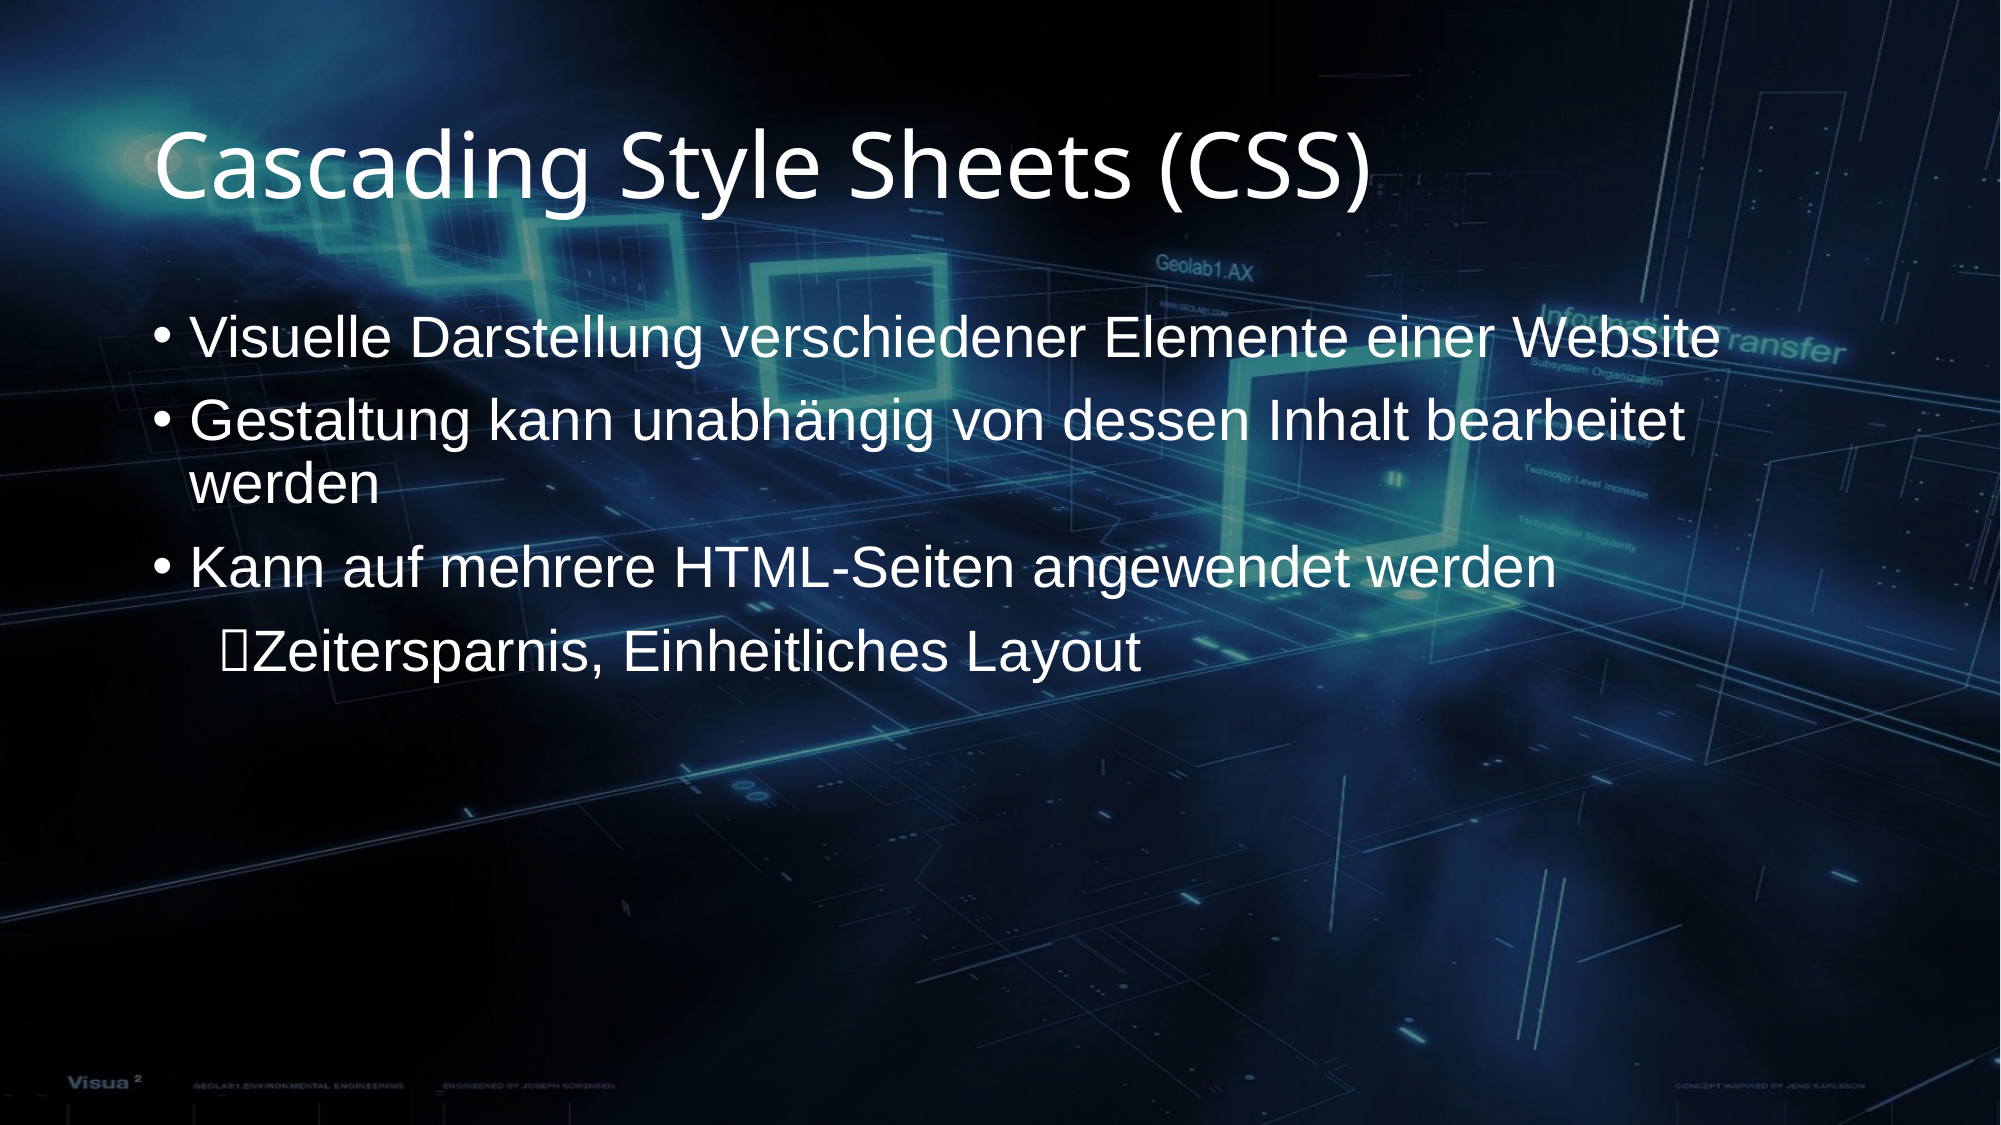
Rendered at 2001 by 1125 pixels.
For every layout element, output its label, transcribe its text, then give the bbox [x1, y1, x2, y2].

picture [0, 0, 2001, 1125]
title Cascading Style Sheets (CSS) [137, 59, 1863, 278]
list Visuelle Darstellung verschiedener Elemente einer Website Gestaltung kann unabhängig von dessen Inhalt bearbeitet werden Kann auf mehrere HTML-Seiten angewendet werden Zeitersparnis, Einheitliches Layout [137, 299, 1863, 1014]
